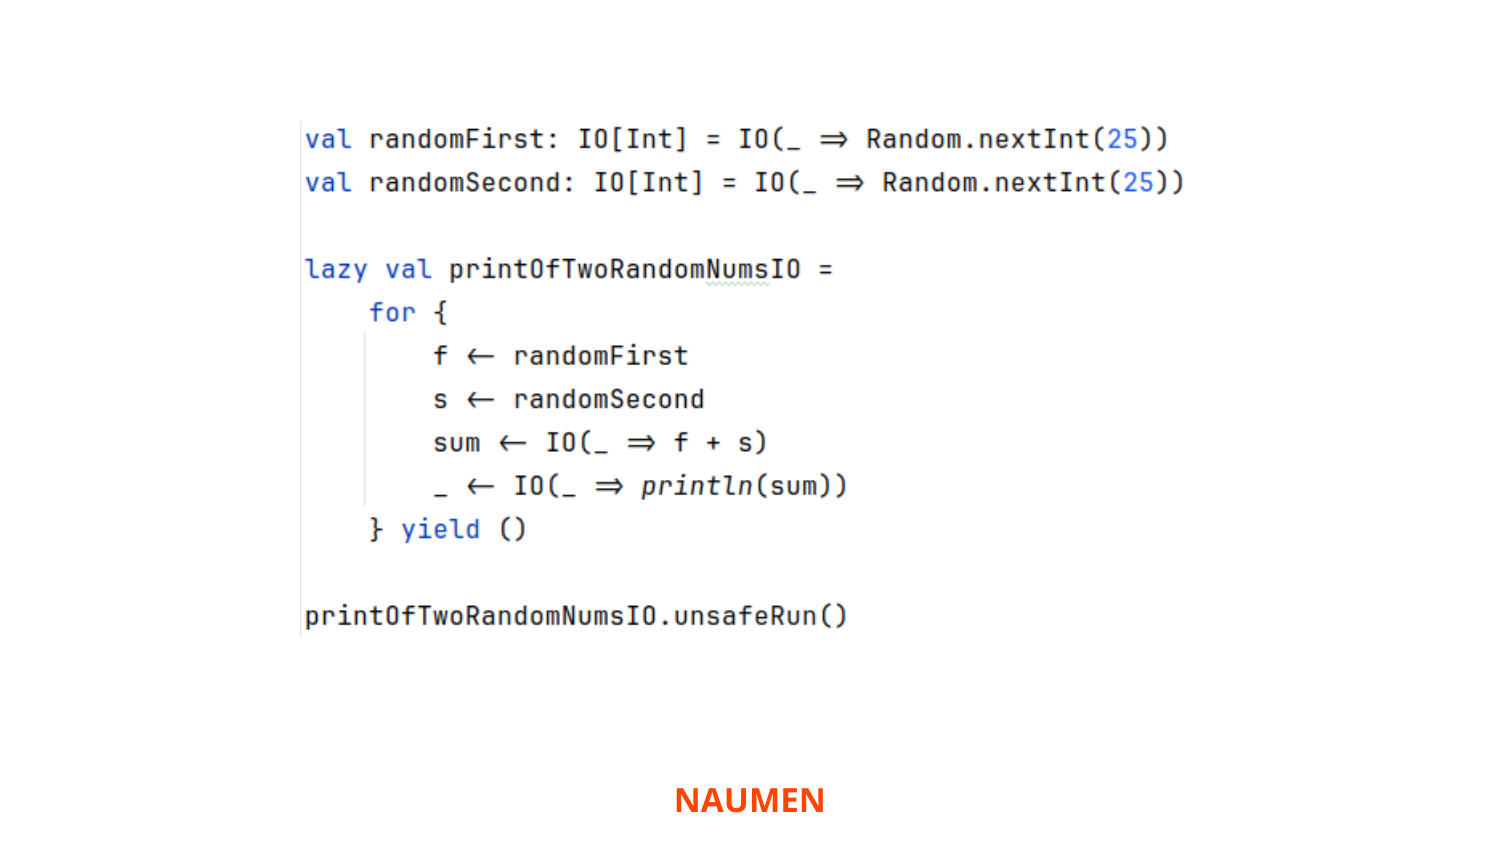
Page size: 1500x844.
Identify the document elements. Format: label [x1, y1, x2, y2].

picture [299, 121, 1201, 639]
